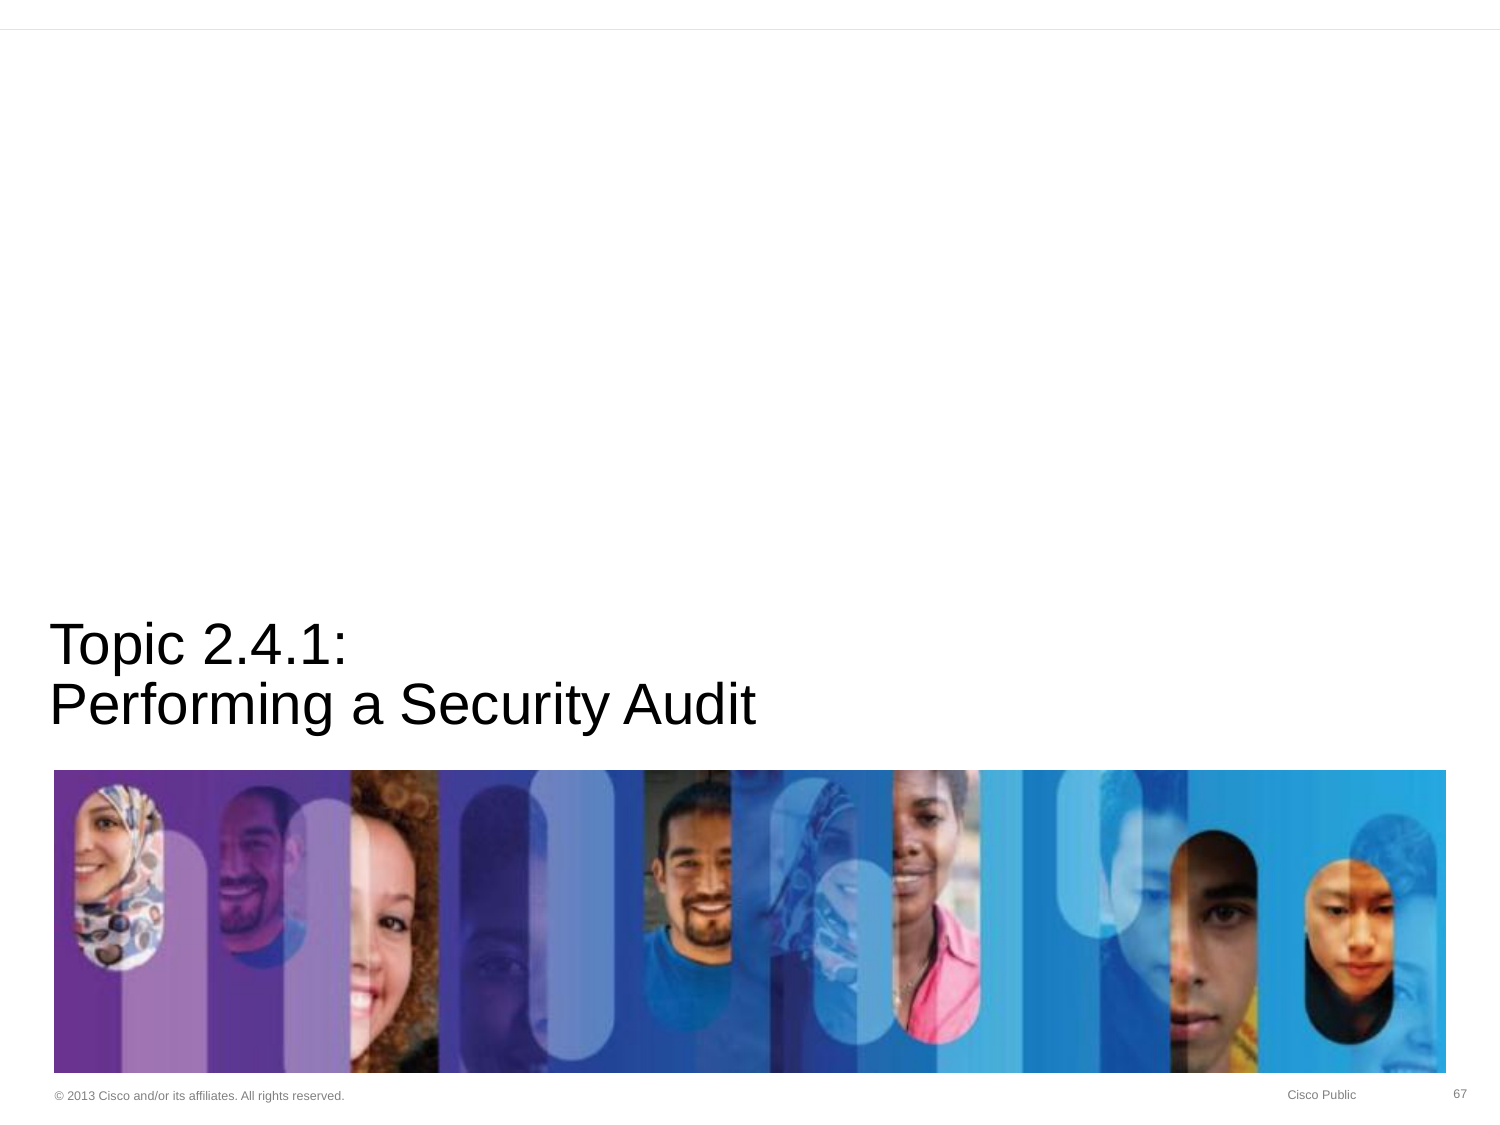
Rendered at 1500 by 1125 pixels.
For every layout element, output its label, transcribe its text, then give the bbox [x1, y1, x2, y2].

title Topic 2.4.1: Performing a Security Audit [36, 65, 1439, 744]
picture [54, 770, 1446, 1073]
